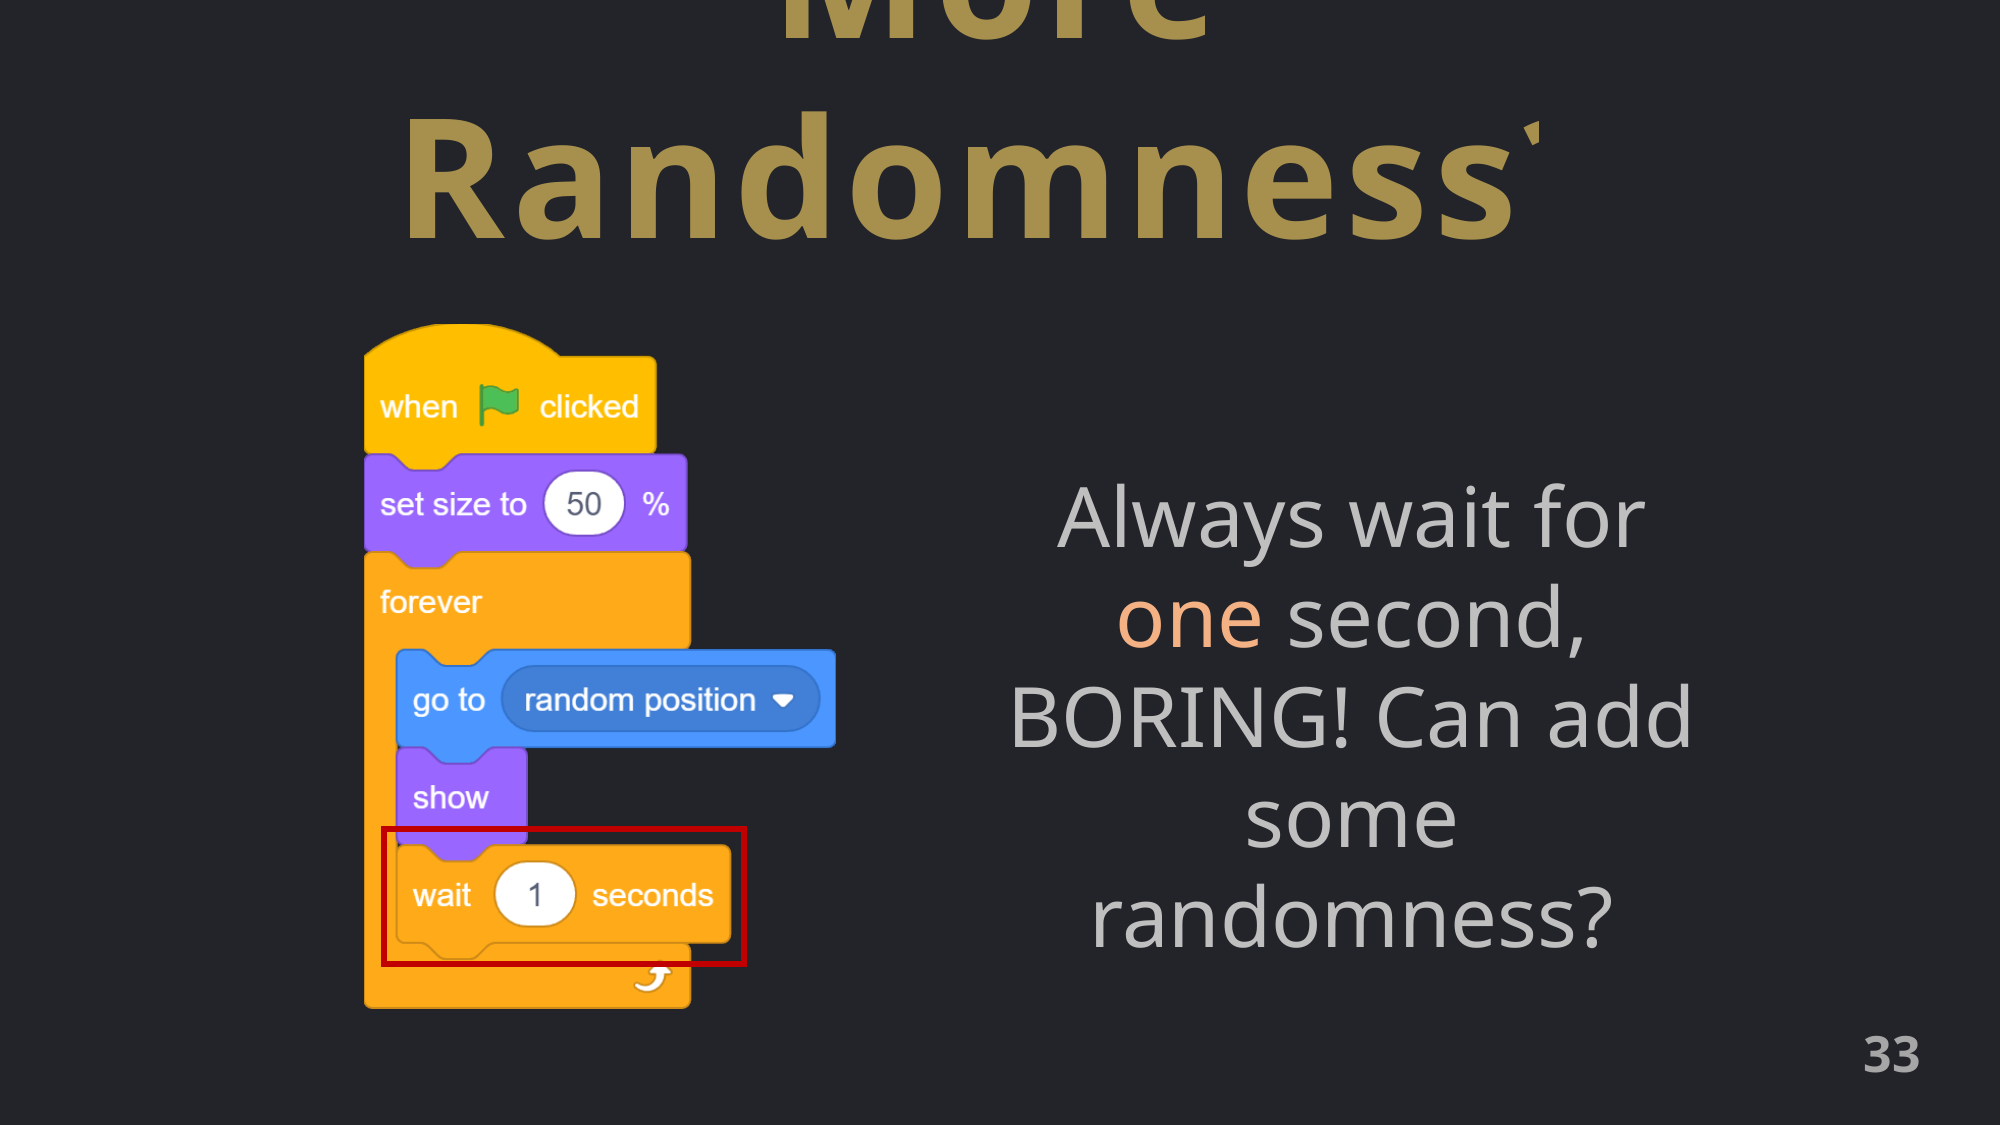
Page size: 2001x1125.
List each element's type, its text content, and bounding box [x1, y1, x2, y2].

slide_number 33 [1485, 1026, 1936, 1087]
text_box [0, 0, 2000, 1125]
text_box More Randomness? [364, 23, 1636, 287]
text_box Always wait for one second, BORING! Can add some randomness? [968, 456, 1736, 972]
picture [364, 324, 836, 1009]
